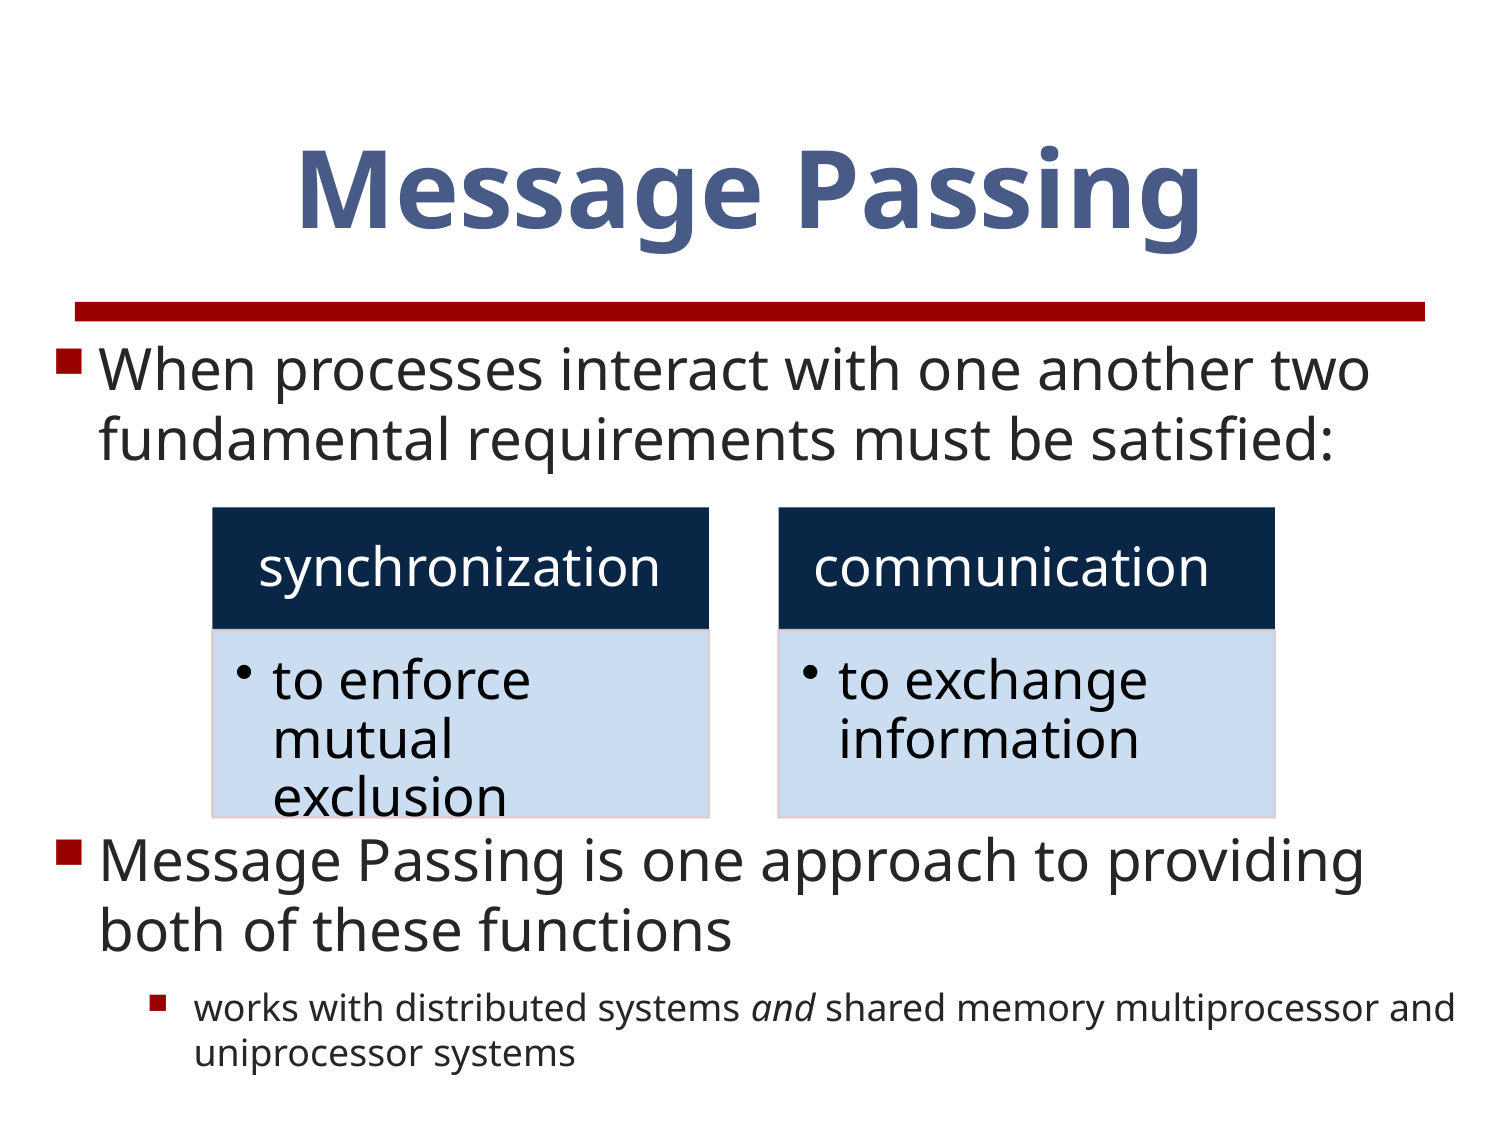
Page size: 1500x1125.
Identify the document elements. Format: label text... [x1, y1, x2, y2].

list When processes interact with one another two fundamental requirements must be satisfied: Message Passing is one approach to providing both of these functions works with distributed systems and shared memory multiprocessor and uniprocessor systems [37, 324, 1500, 1125]
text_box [211, 499, 1276, 826]
title Message Passing [108, 74, 1392, 250]
